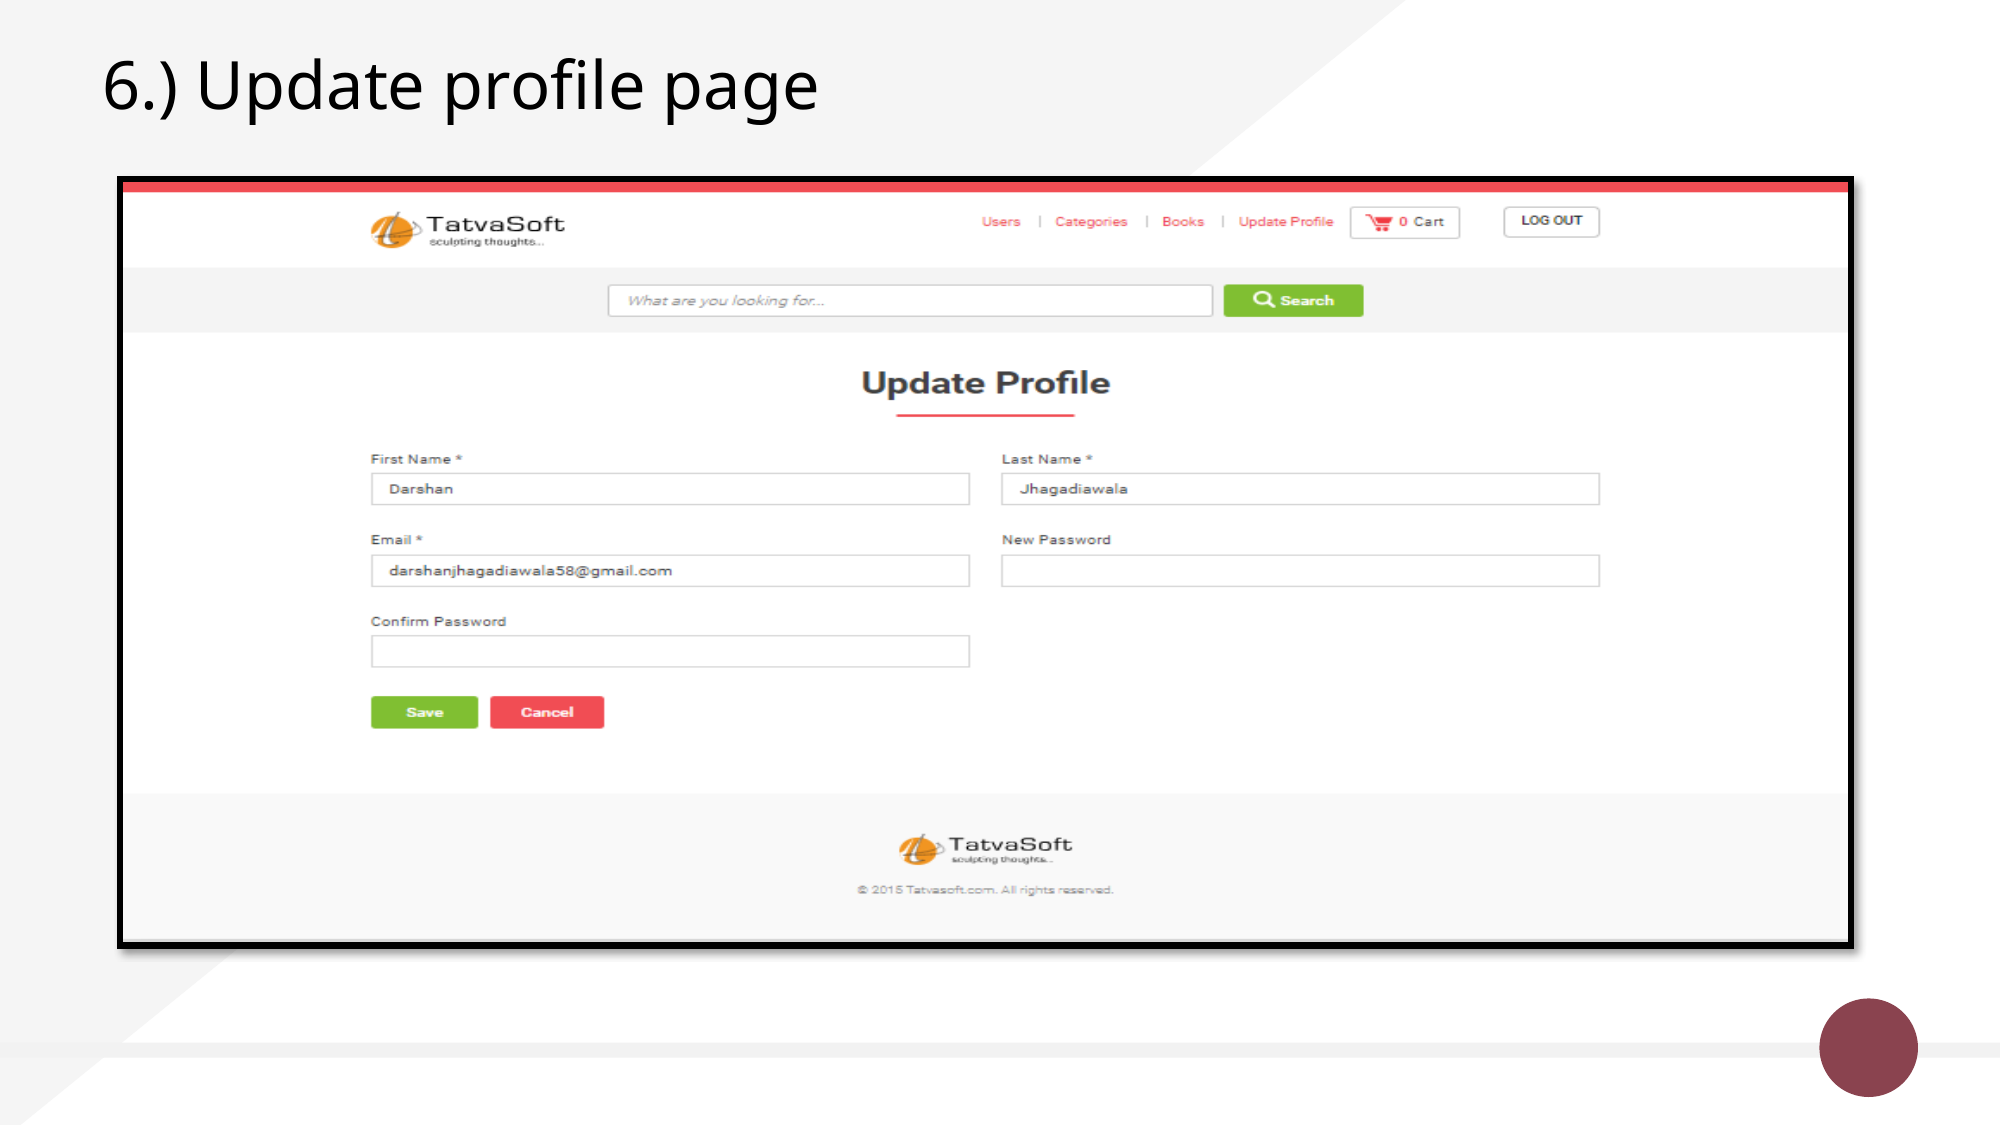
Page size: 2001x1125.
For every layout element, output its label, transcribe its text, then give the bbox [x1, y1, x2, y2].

text_box 6.) Update profile page [87, 35, 1884, 130]
picture [123, 182, 1849, 943]
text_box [0, 998, 2000, 1097]
